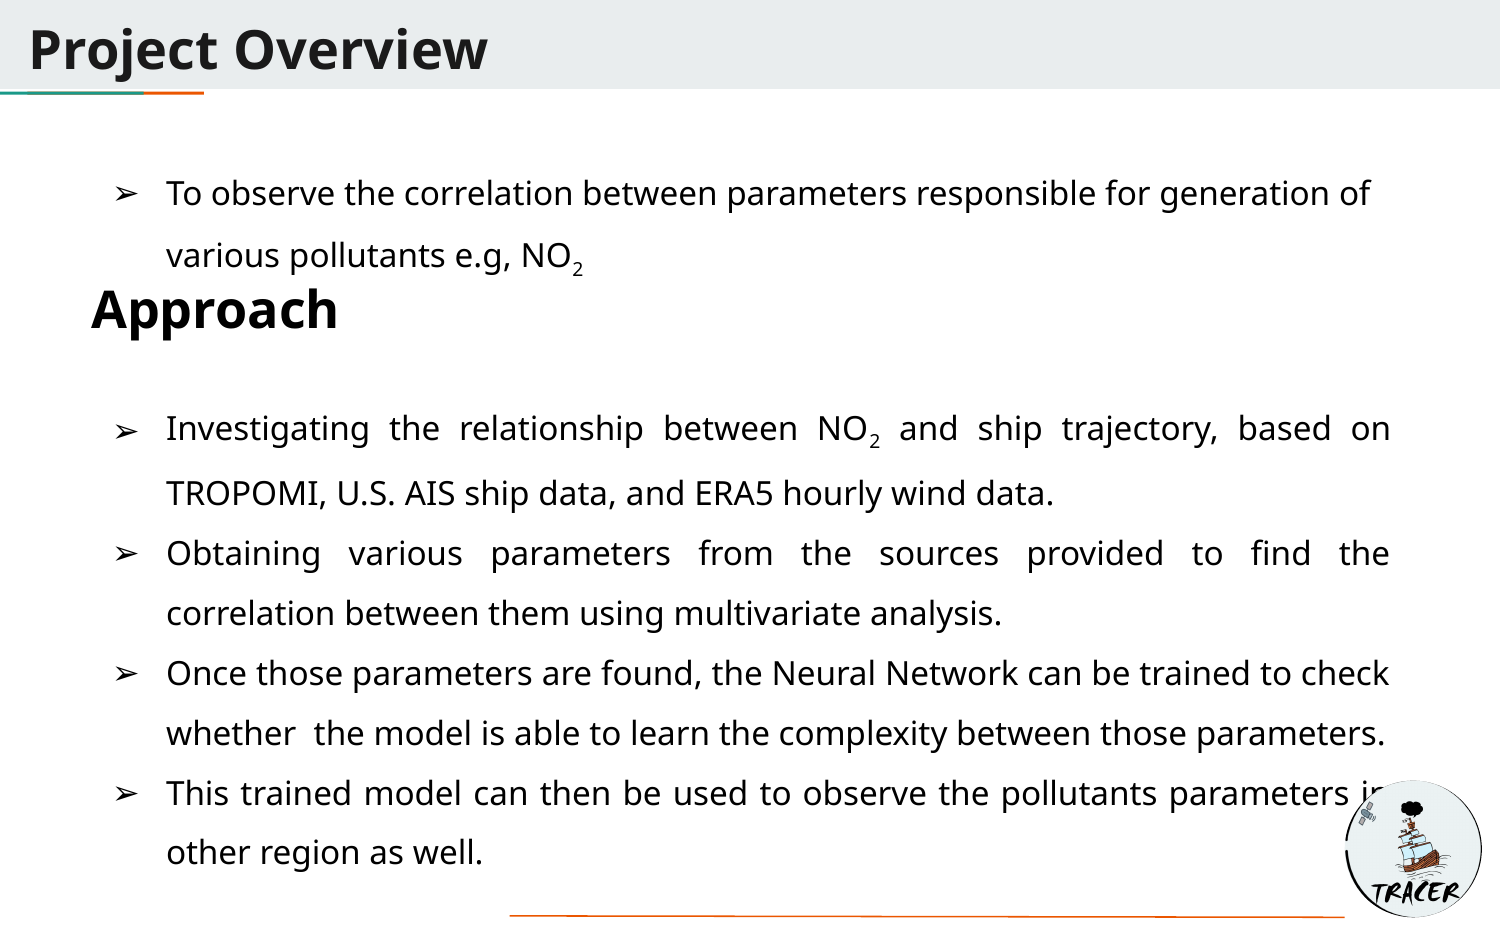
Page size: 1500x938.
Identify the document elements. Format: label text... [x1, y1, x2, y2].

list Approach Investigating the relationship between NO2 and ship trajectory, based on TROPOMI, U.S. AIS ship data, and ERA5 hourly wind data. Obtaining various parameters from the sources provided to find the correlation between them using multivariate analysis. Once those parameters are found, the Neural Network can be trained to check whether the model is able to learn the complexity between those parameters. This trained model can then be used to observe the pollutants parameters in other region as well. [76, 300, 1407, 853]
title Project Overview [13, 0, 1275, 98]
picture [1344, 780, 1483, 918]
text_box To observe the correlation between parameters responsible for generation of various pollutants e.g, NO2 [76, 136, 1448, 300]
